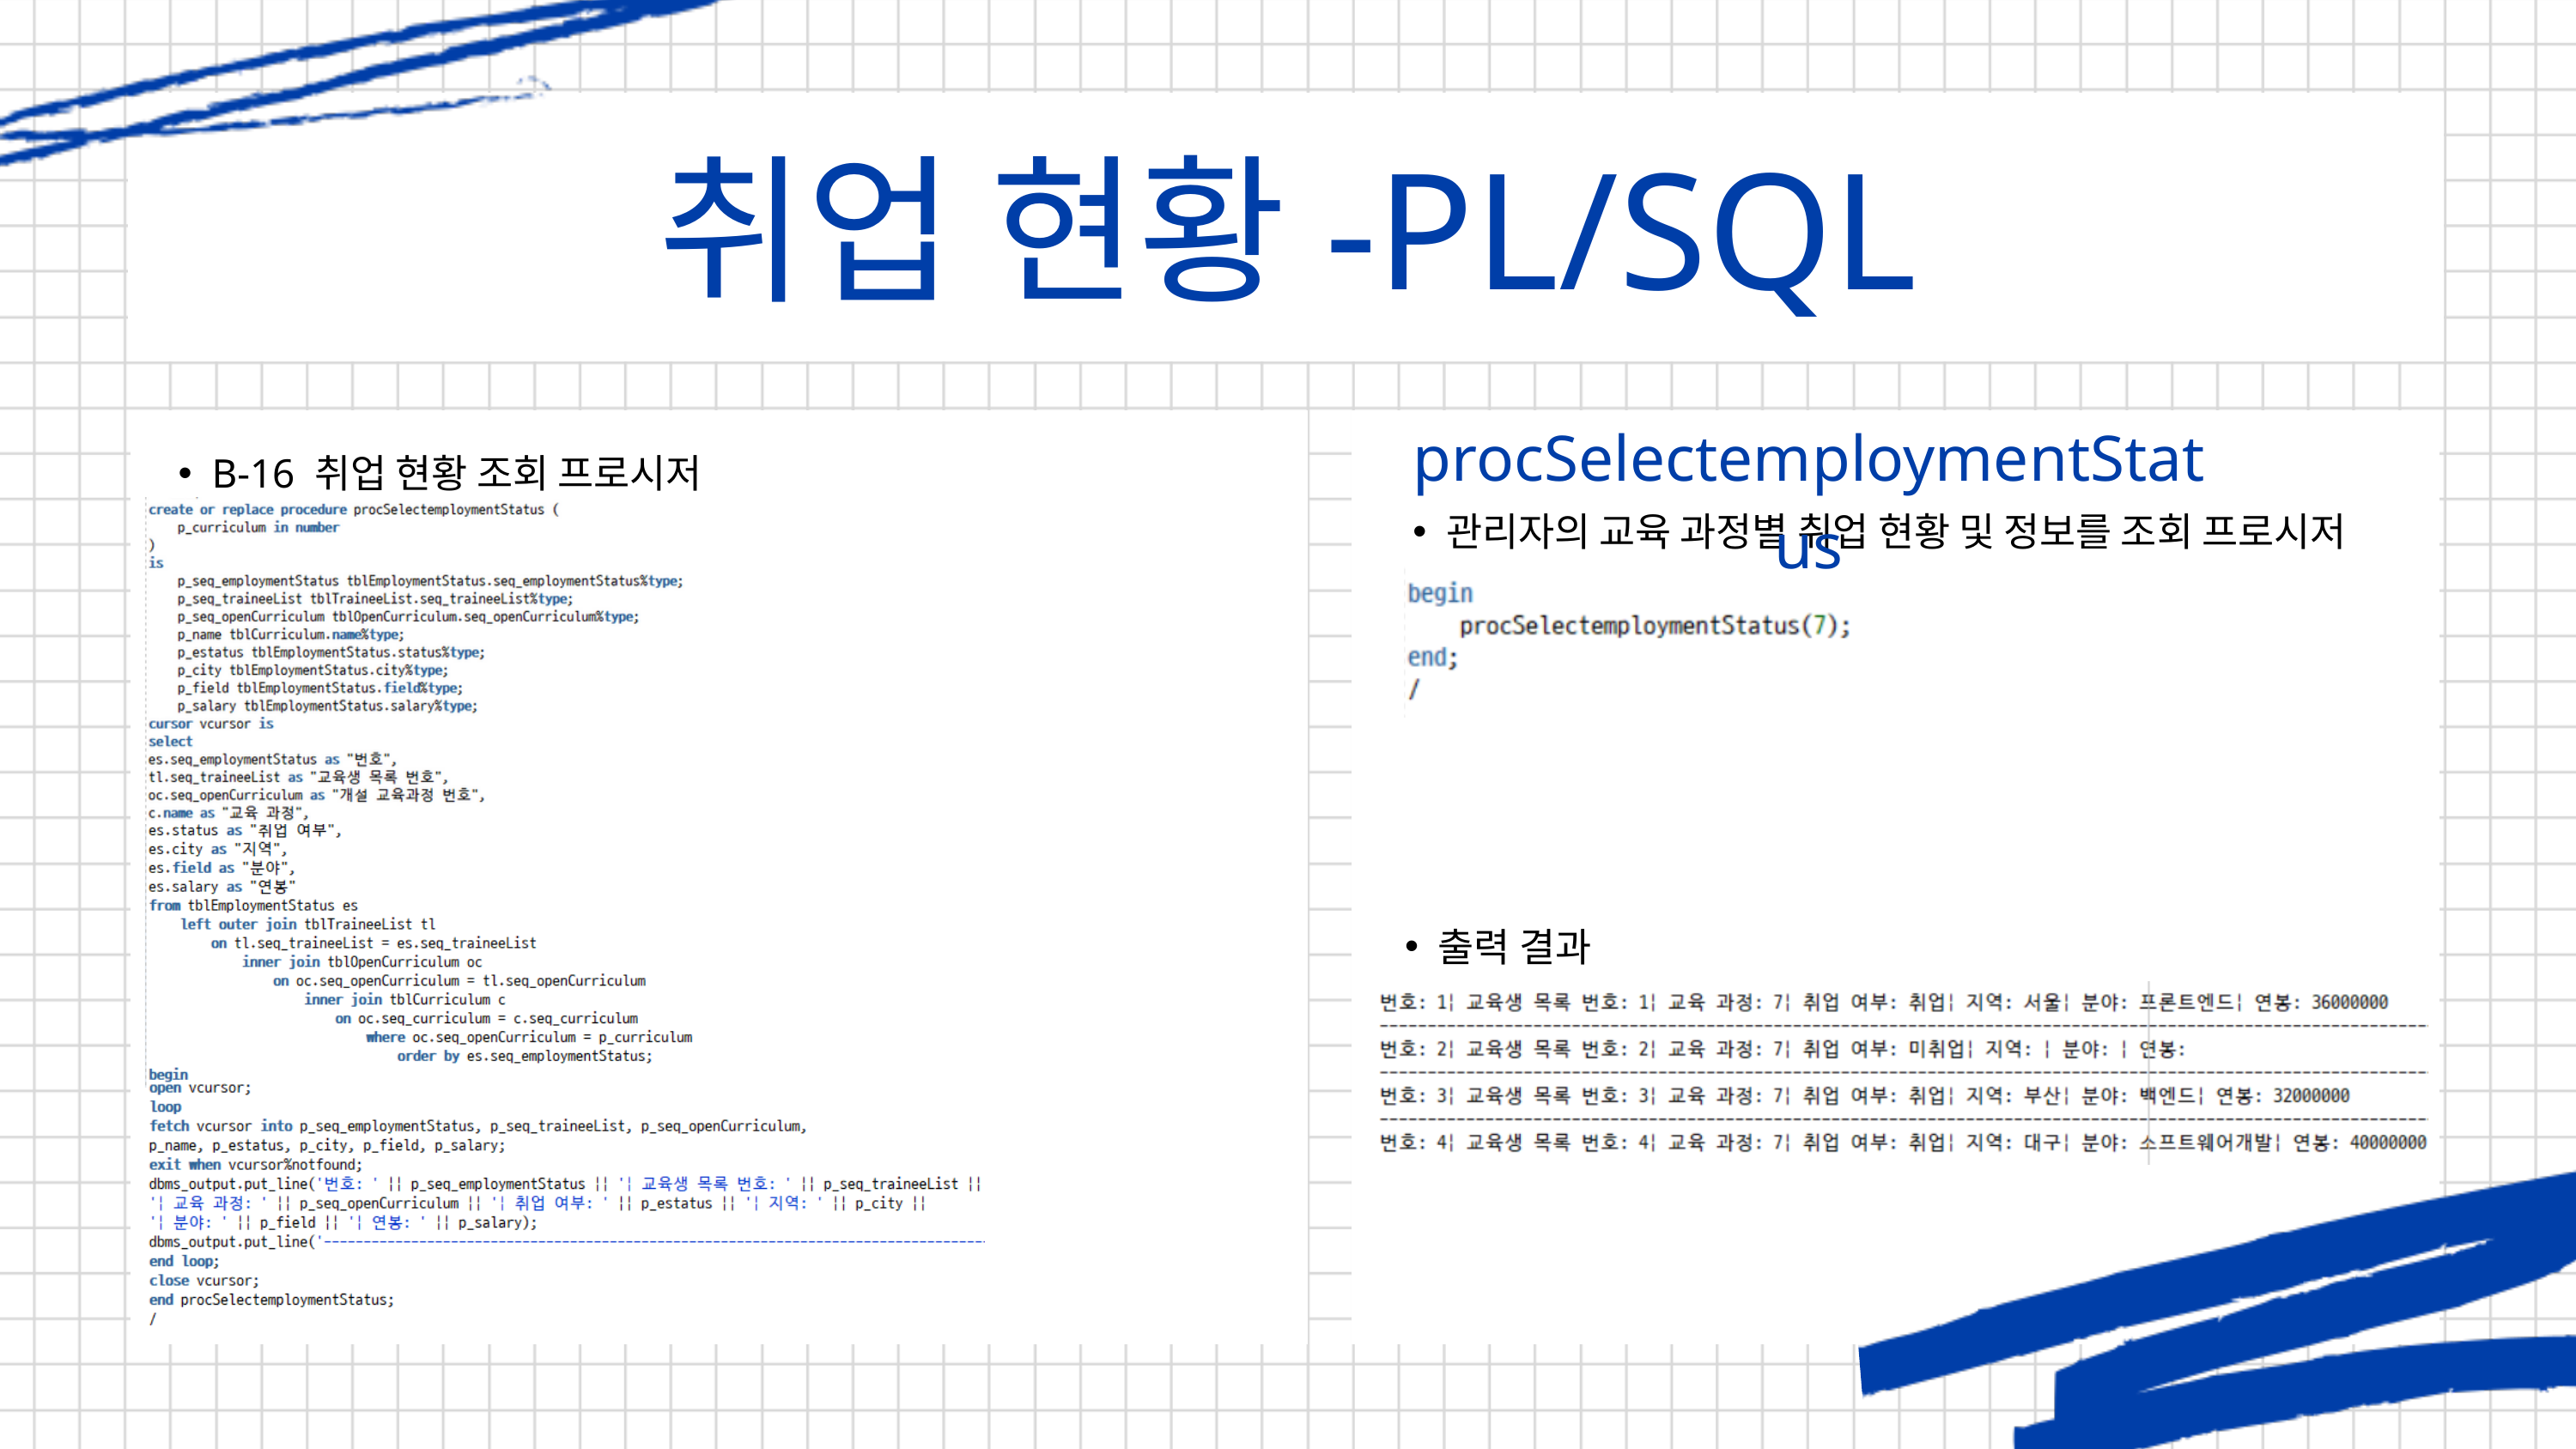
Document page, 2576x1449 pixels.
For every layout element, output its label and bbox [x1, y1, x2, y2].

text_box [130, 409, 1309, 1345]
text_box [1379, 417, 2413, 554]
text_box [1858, 1161, 2576, 1449]
text_box [1416, 1125, 1434, 1143]
text_box [144, 496, 986, 1329]
text_box [0, 0, 769, 208]
text_box [1352, 409, 2440, 1345]
text_box [127, 92, 2445, 361]
text_box [0, 0, 2576, 1449]
